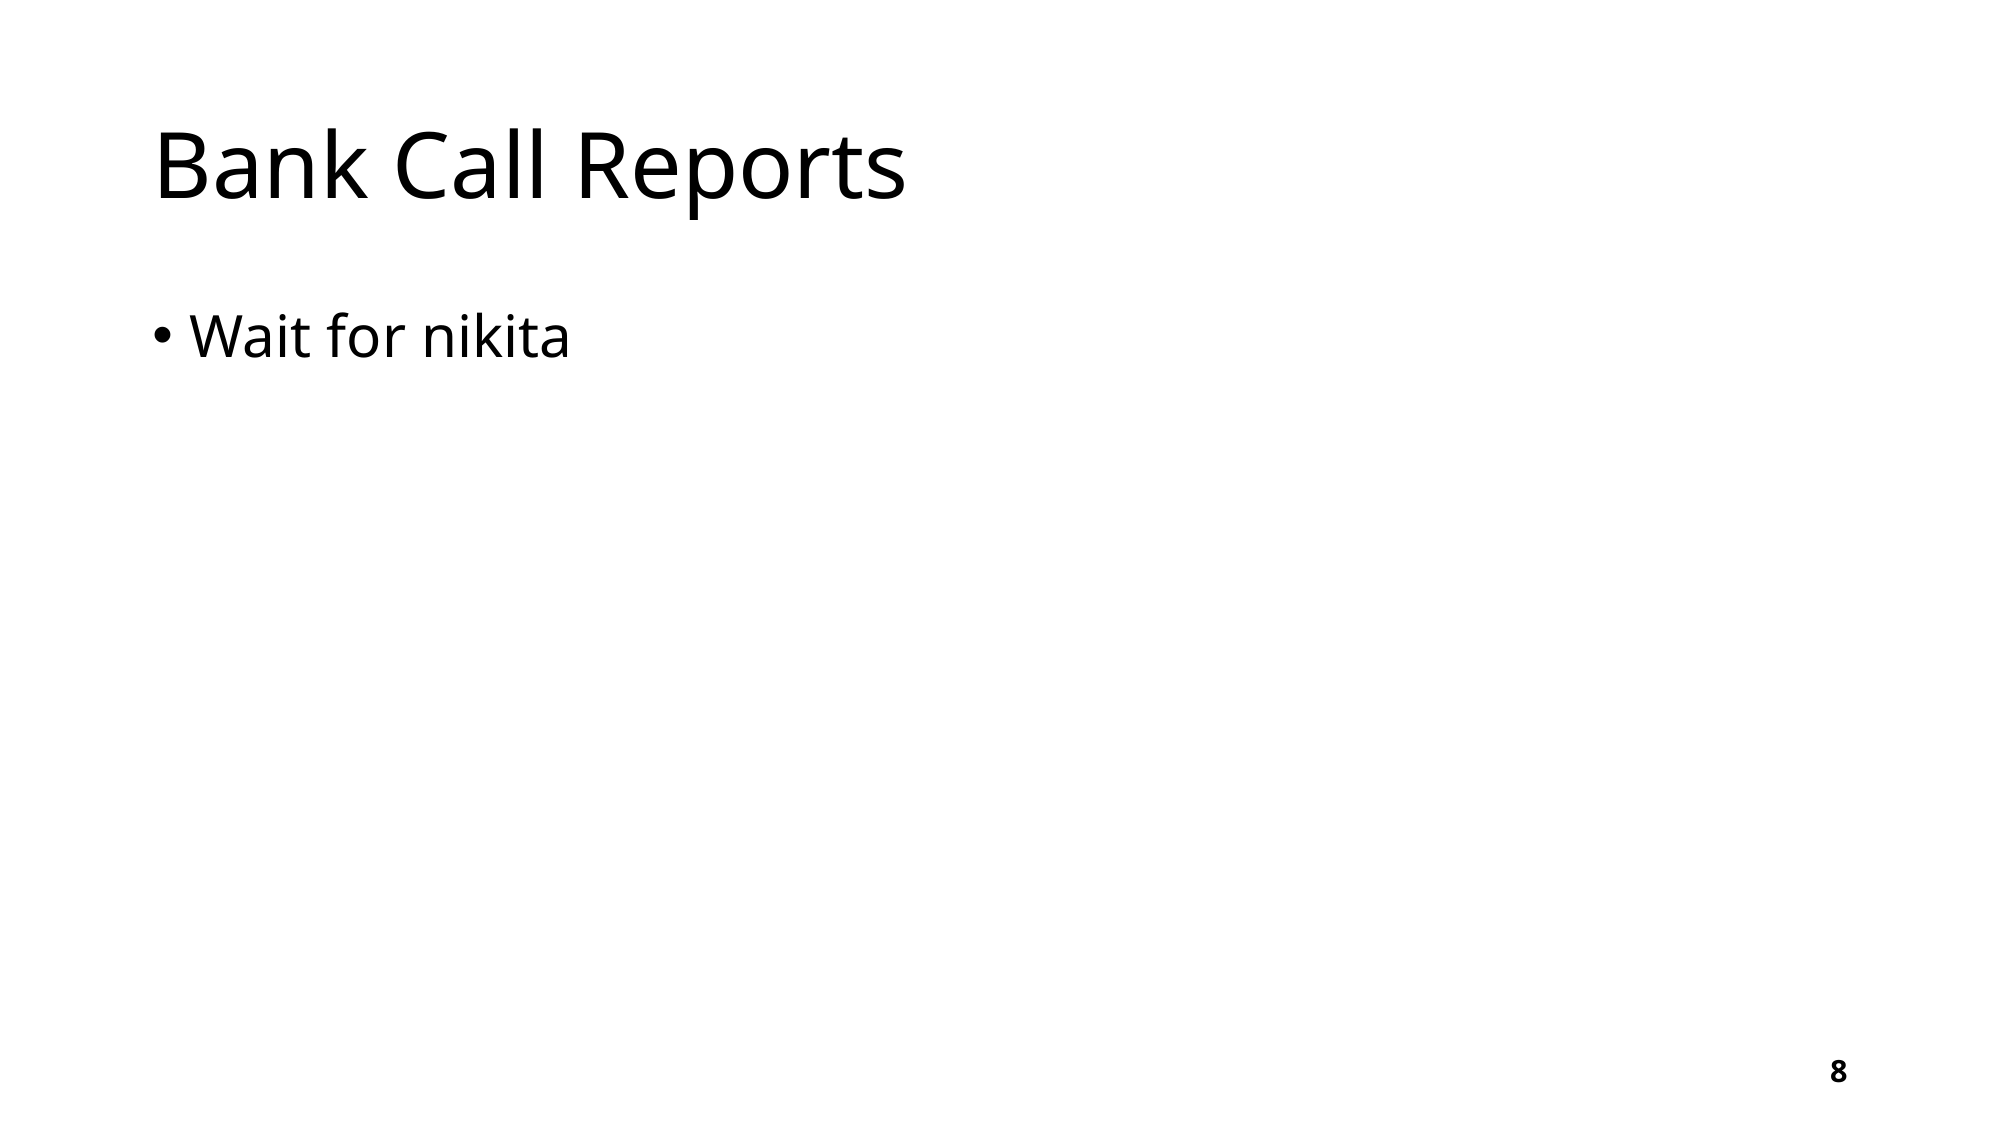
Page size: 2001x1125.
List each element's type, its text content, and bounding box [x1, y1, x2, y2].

slide_number 8 [1412, 1042, 1863, 1103]
list Wait for nikita [137, 299, 1863, 1014]
title Bank Call Reports [137, 59, 1863, 278]
